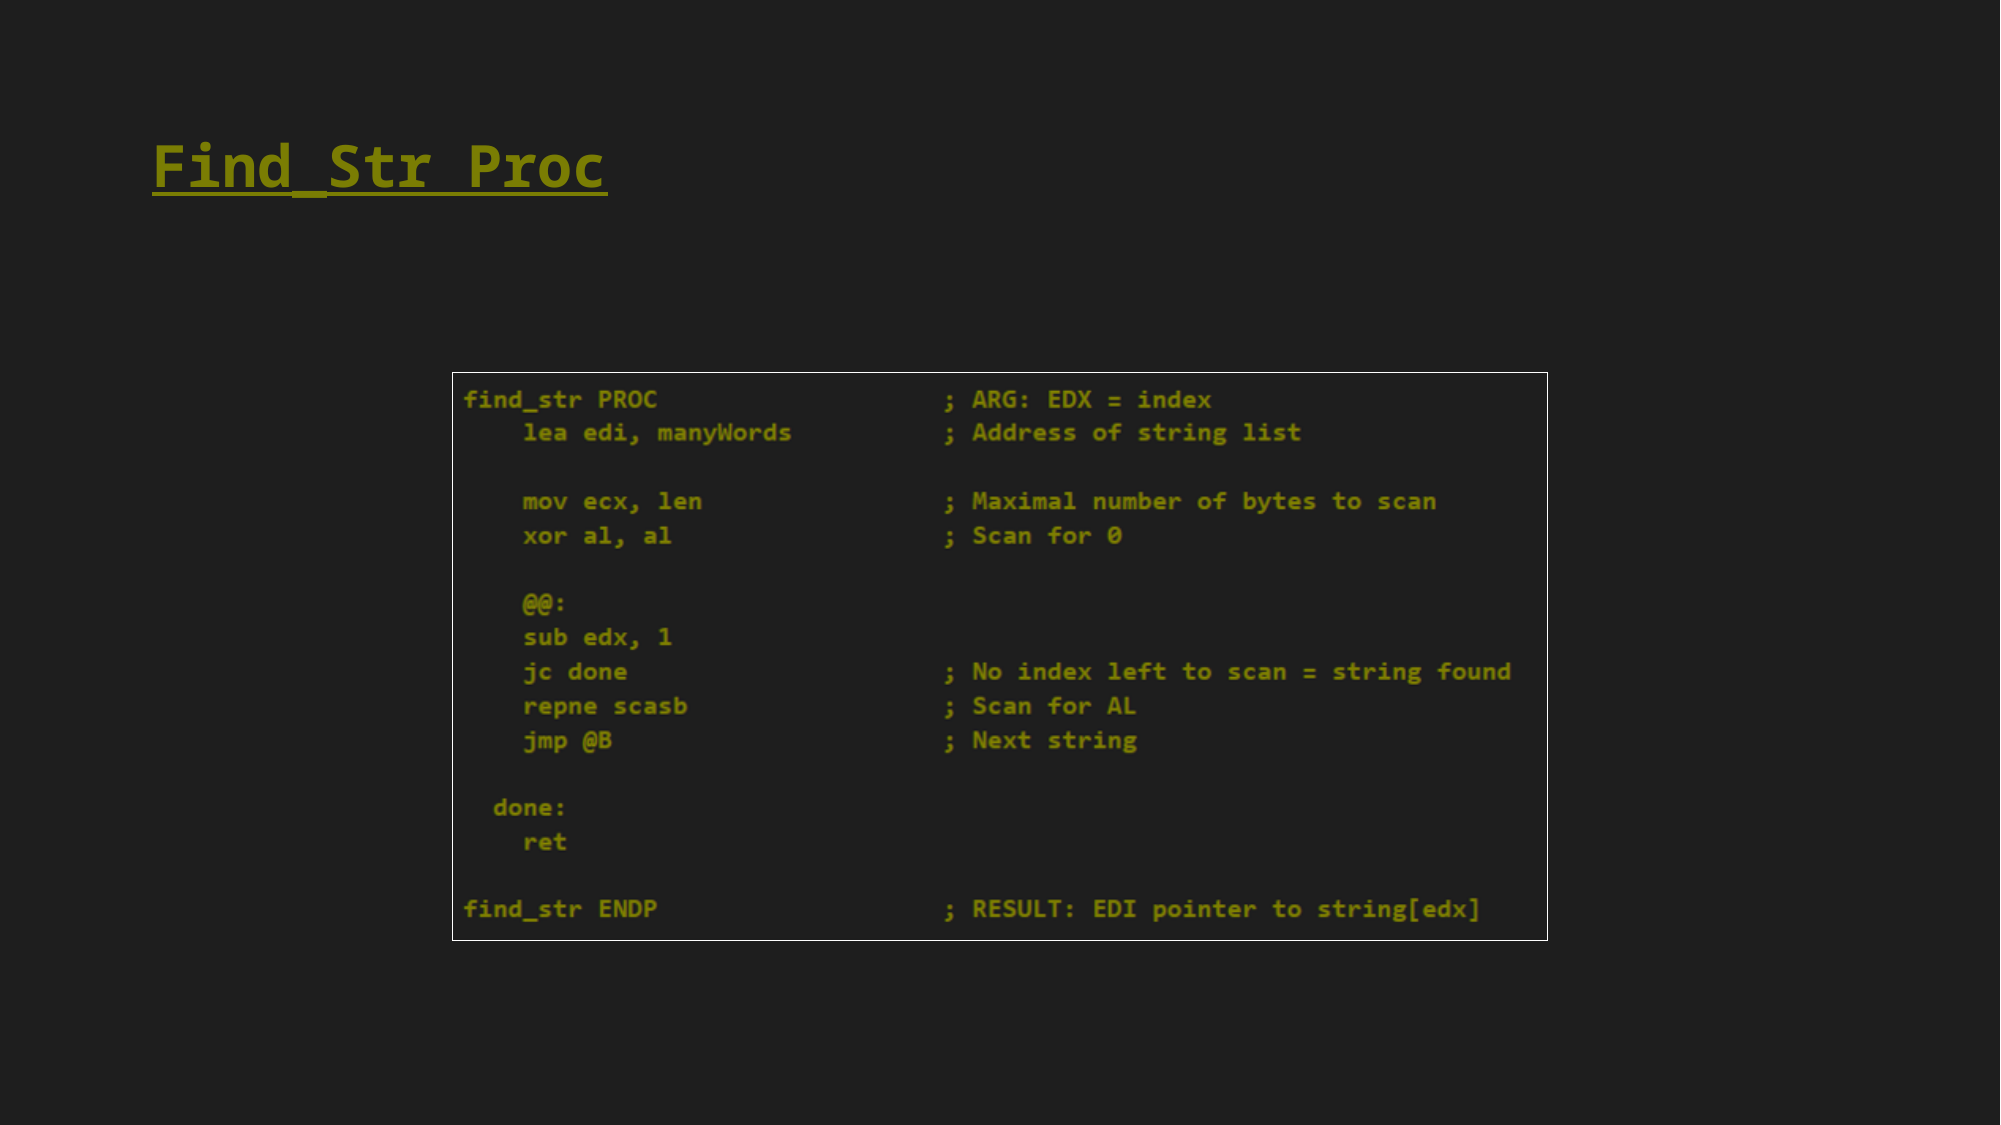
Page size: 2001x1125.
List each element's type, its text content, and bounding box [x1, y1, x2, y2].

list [451, 372, 1548, 941]
title Find_Str Proc [137, 59, 1863, 278]
